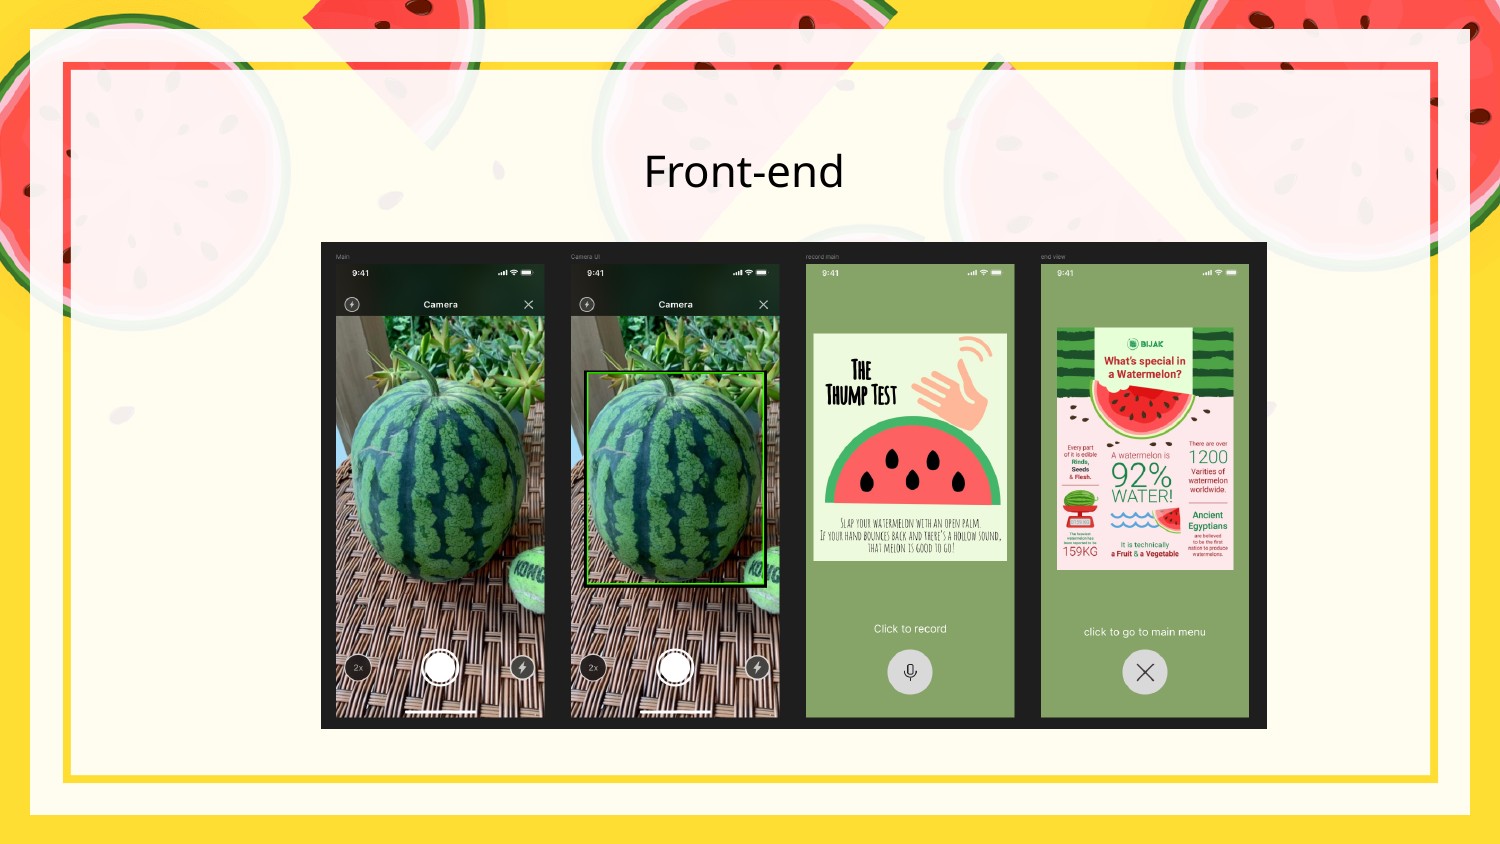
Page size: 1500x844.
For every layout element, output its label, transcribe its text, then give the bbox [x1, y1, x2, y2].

picture [0, 0, 1500, 844]
text_box Front-end [567, 111, 933, 229]
